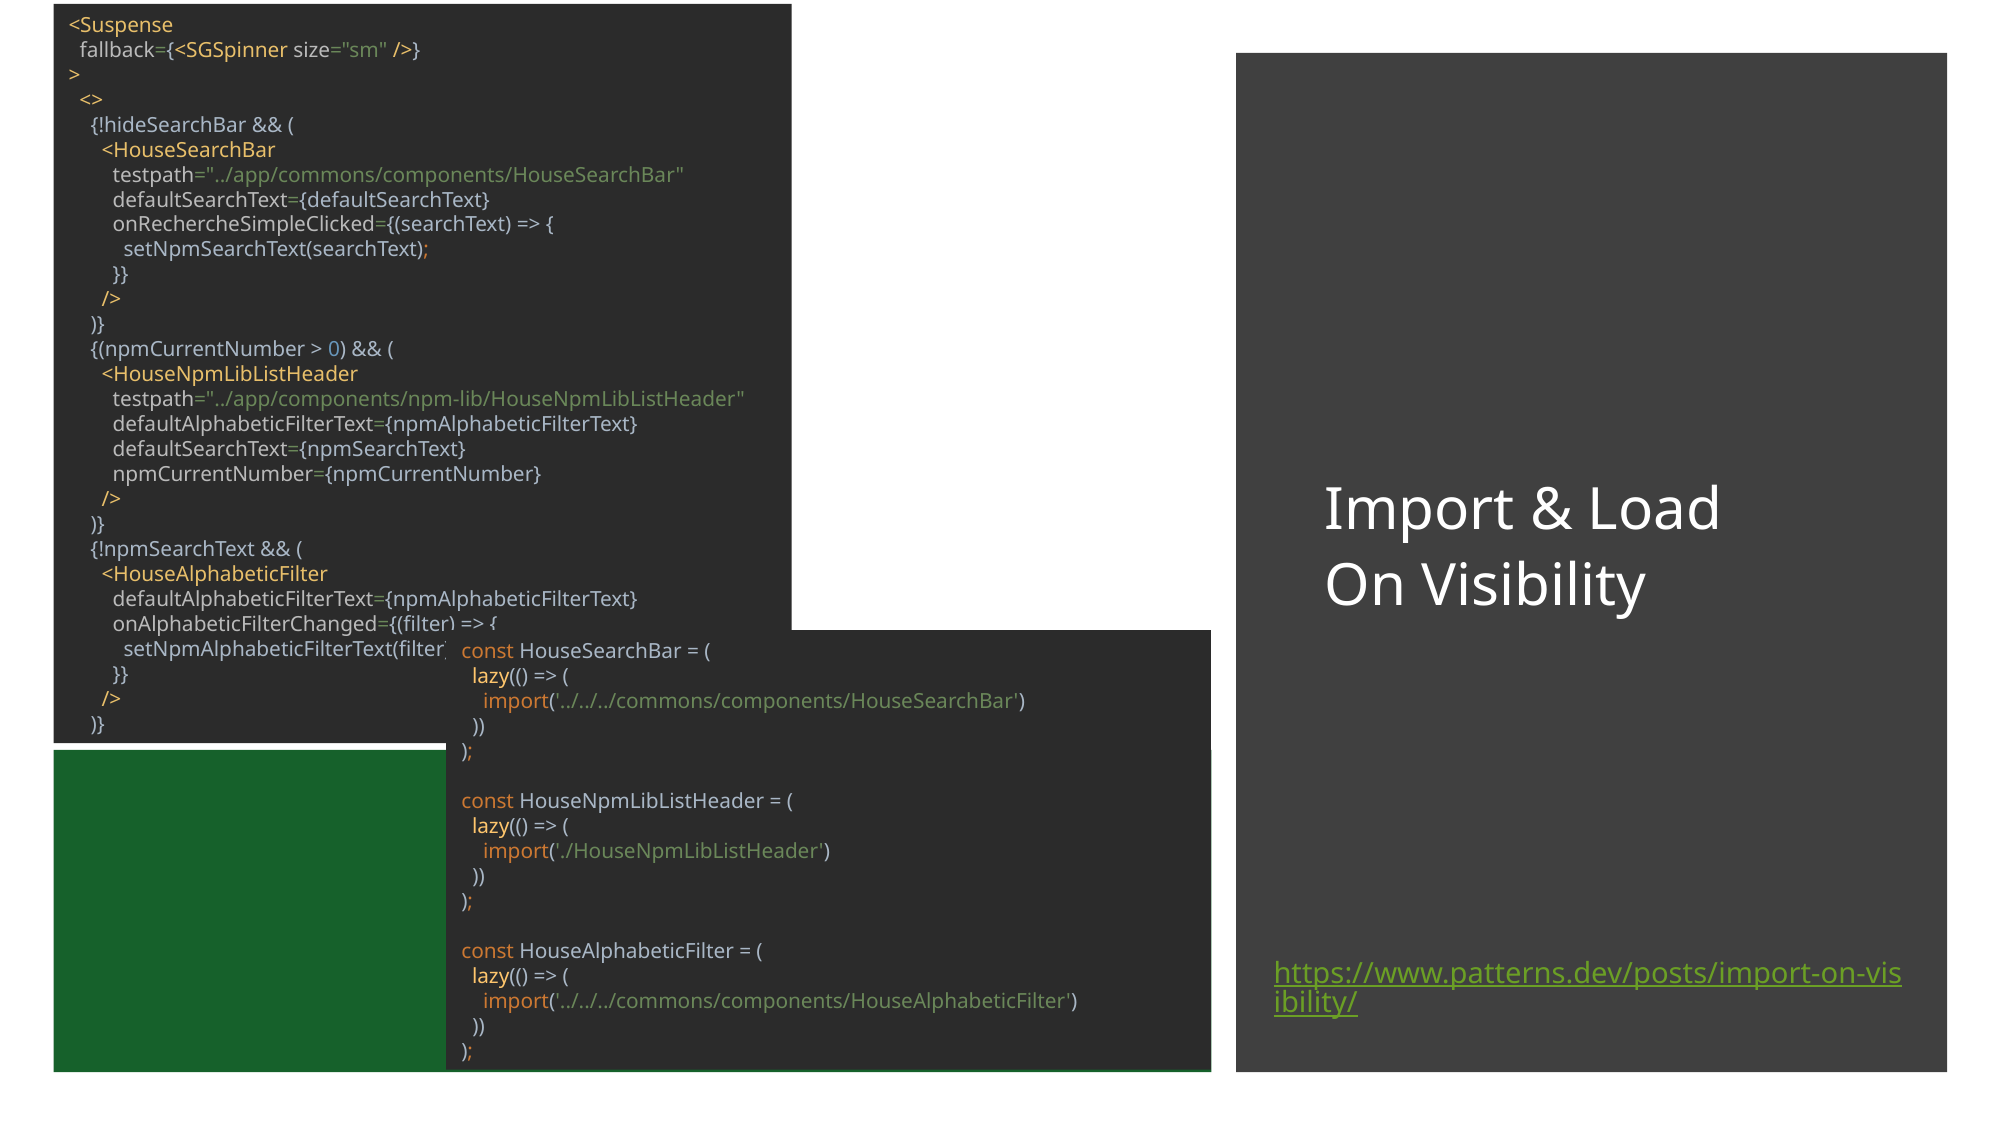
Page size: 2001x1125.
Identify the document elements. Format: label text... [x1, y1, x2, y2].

text_box const HouseSearchBar = ( lazy(() => ( import('../../../commons/components/HouseSearchBar') )) ); const HouseNpmLibListHeader = ( lazy(() => ( import('./HouseNpmLibListHeader') )) ); const HouseAlphabeticFilter = ( lazy(() => ( import('../../../commons/components/HouseAlphabeticFilter') )) ); [446, 630, 1211, 1070]
text_box <Suspense fallback={<SGSpinner size="sm" />} > <> {!hideSearchBar && ( <HouseSearchBar testpath="../app/commons/components/HouseSearchBar" defaultSearchText={defaultSearchText} onRechercheSimpleClicked={(searchText) => { setNpmSearchText(searchText); }} /> )} {(npmCurrentNumber > 0) && ( <HouseNpmLibListHeader testpath="../app/components/npm-lib/HouseNpmLibListHeader" defaultAlphabeticFilterText={npmAlphabeticFilterText} defaultSearchText={npmSearchText} npmCurrentNumber={npmCurrentNumber} /> )} {!npmSearchText && ( <HouseAlphabeticFilter defaultAlphabeticFilterText={npmAlphabeticFilterText} onAlphabeticFilterChanged={(filter) => { setNpmAlphabeticFilterText(filter); }} /> )} [53, 3, 792, 744]
text_box https://www.patterns.dev/posts/import-on-visibility/ [1258, 946, 1925, 1001]
text_box [1235, 51, 1948, 1074]
text_box [52, 749, 1213, 1073]
text_box Import & Load On Visibility [1317, 150, 1879, 946]
